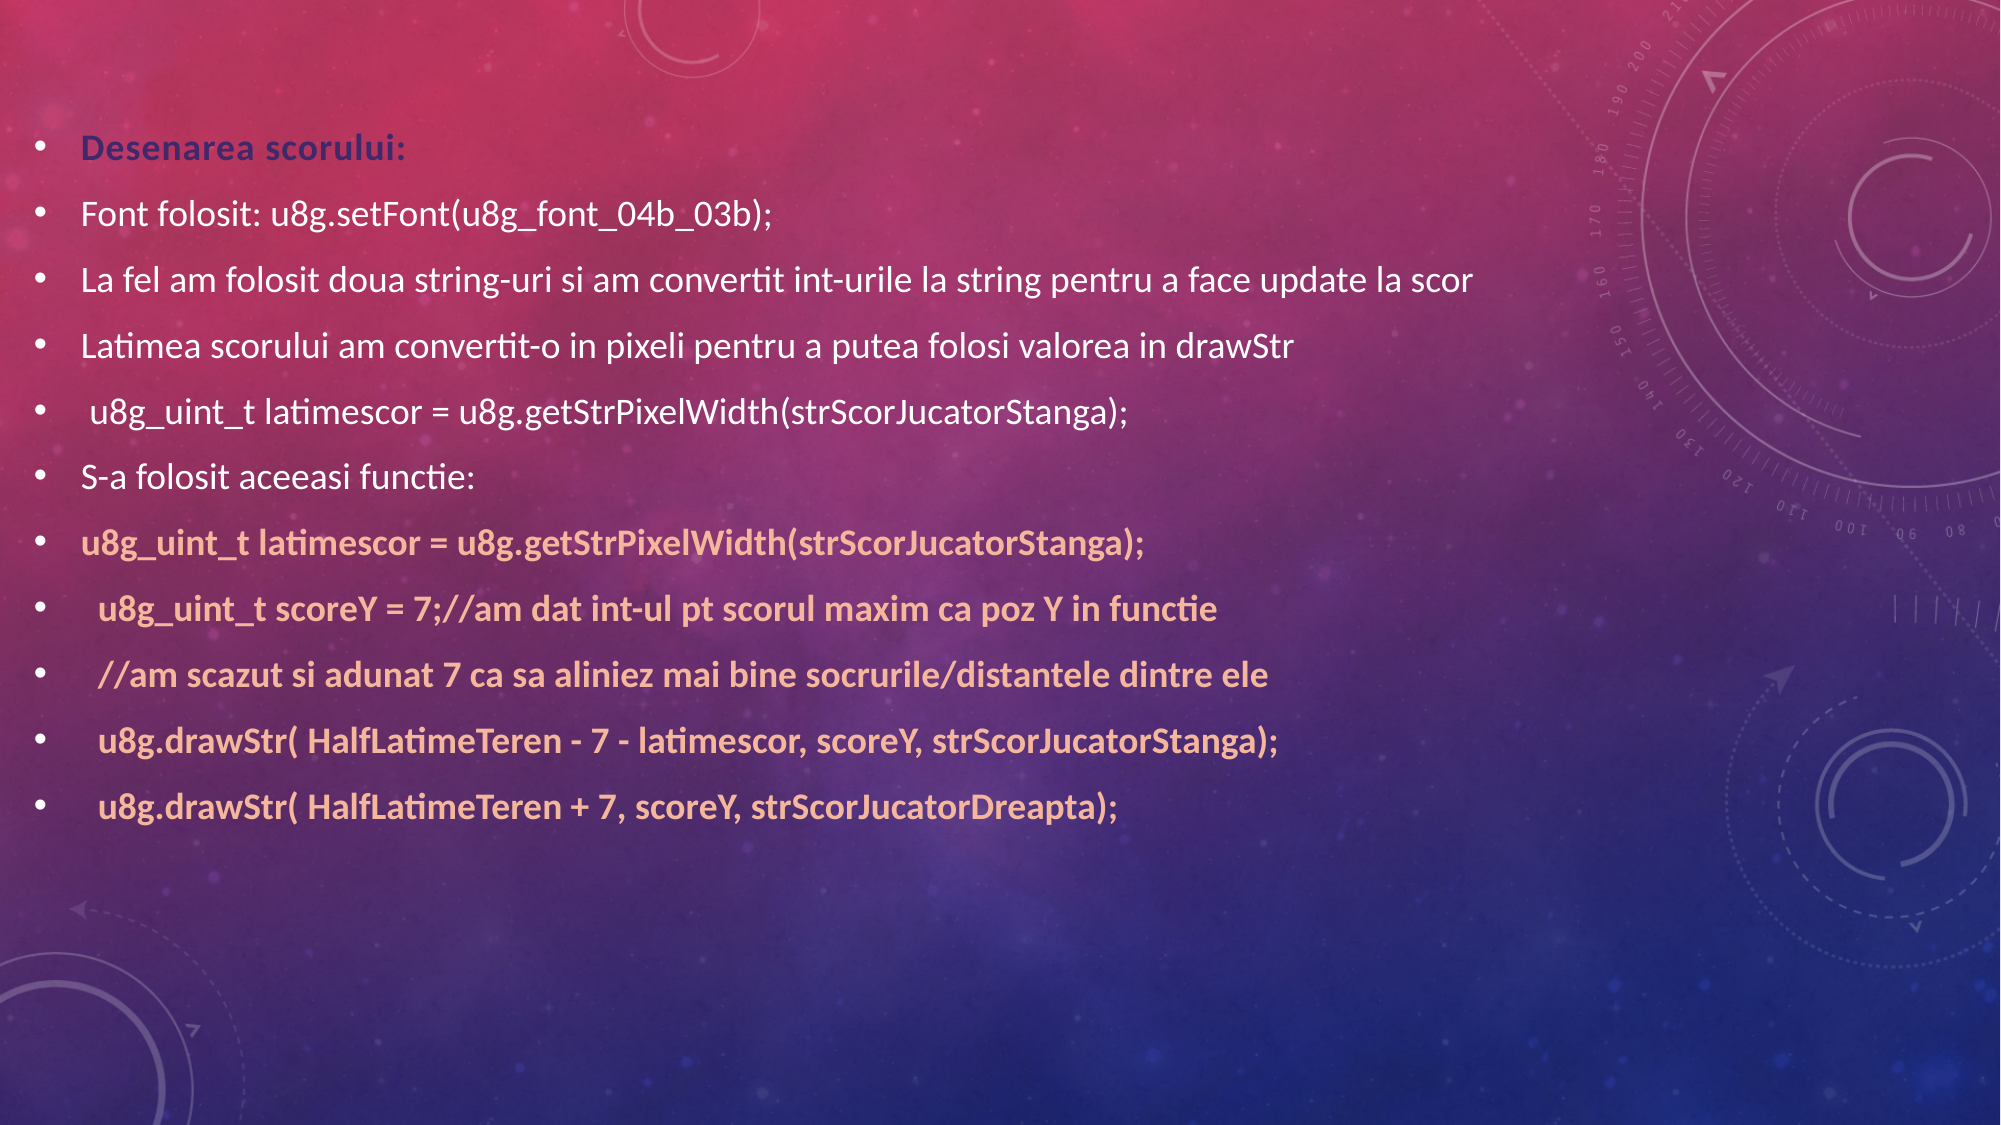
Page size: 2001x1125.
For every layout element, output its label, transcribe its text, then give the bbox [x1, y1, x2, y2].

list Desenarea scorului: Font folosit: u8g.setFont(u8g_font_04b_03b); La fel am folosit doua string-uri si am convertit int-urile la string pentru a face update la scor Latimea scorului am convertit-o in pixeli pentru a putea folosi valorea in drawStr u8g_uint_t latimescor = u8g.getStrPixelWidth(strScorJucatorStanga); S-a folosit aceeasi functie: u8g_uint_t latimescor = u8g.getStrPixelWidth(strScorJucatorStanga); u8g_uint_t scoreY = 7;//am dat int-ul pt scorul maxim ca poz Y in functie //am scazut si adunat 7 ca sa aliniez mai bine socrurile/distantele dintre ele u8g.drawStr( HalfLatimeTeren - 7 - latimescor, scoreY, strScorJucatorStanga); u8g.drawStr( HalfLatimeTeren + 7, scoreY, strScorJucatorDreapta); [19, 0, 1775, 950]
picture [0, 0, 2001, 1125]
